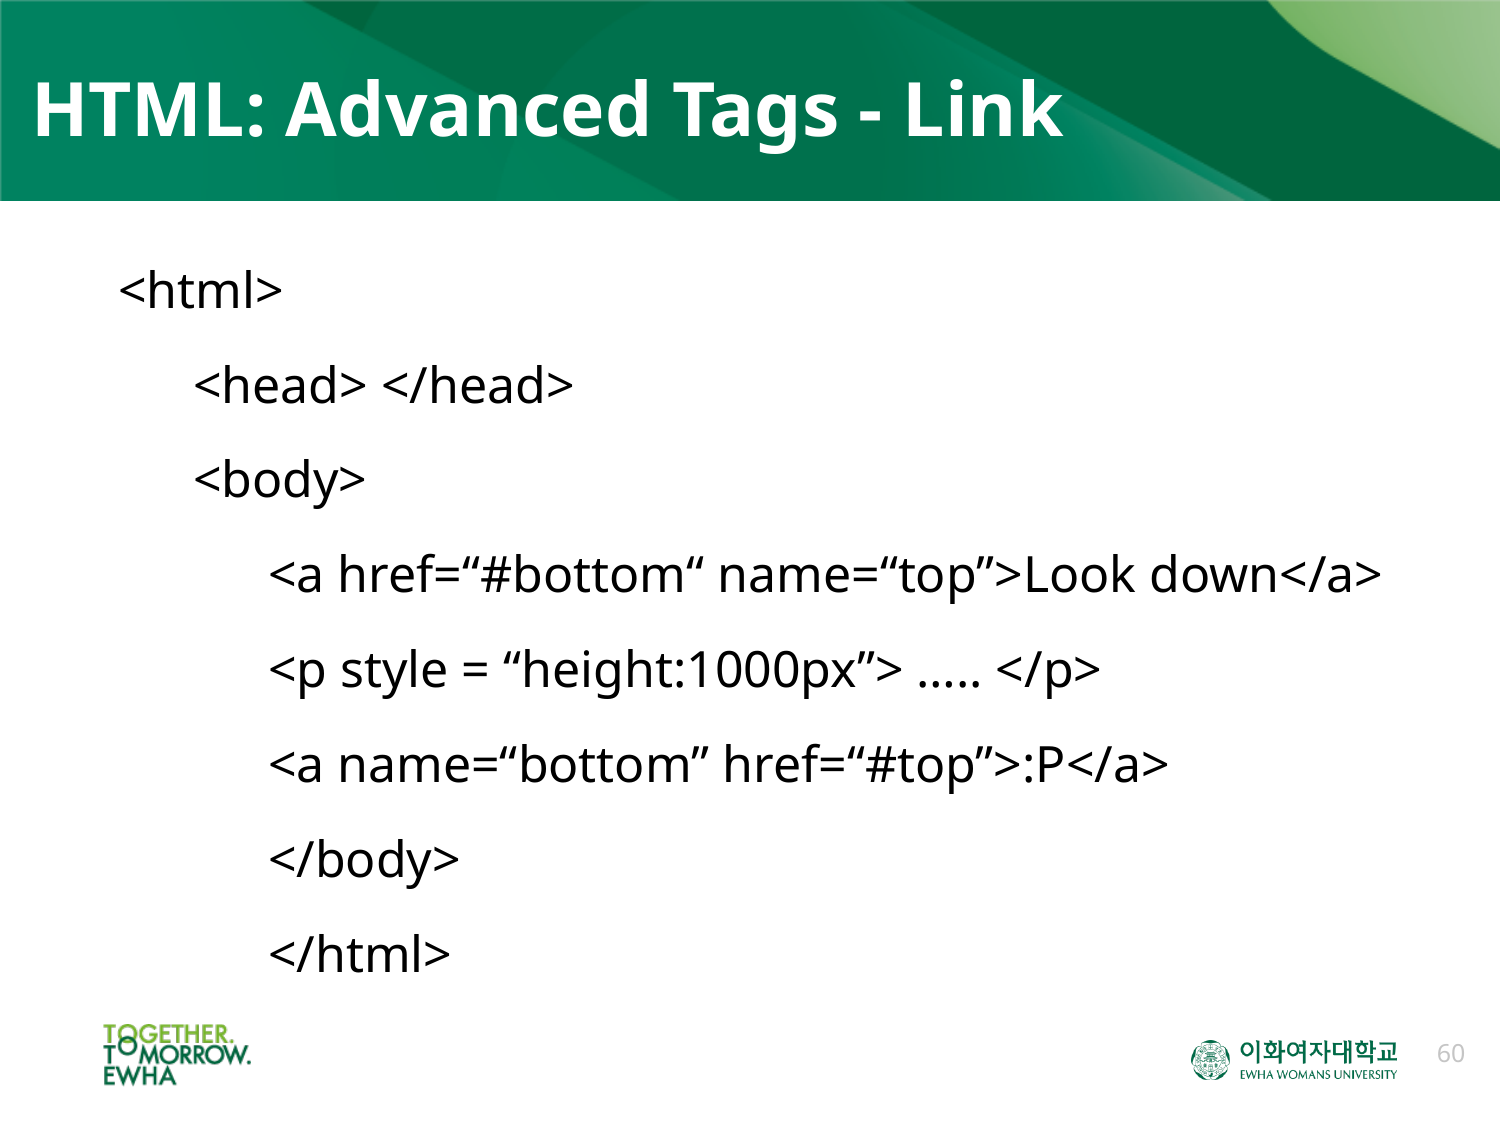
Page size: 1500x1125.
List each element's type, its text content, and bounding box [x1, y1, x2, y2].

picture [0, 0, 1500, 201]
list <html> <head> </head> <body> <a href=“#bottom“ name=“top”>Look down</a> <p style = “height:1000px”> ….. </p> <a name=“bottom” href=“#top”>:P</a> </body> </html> [103, 238, 1463, 1014]
slide_number 60 [1142, 1024, 1481, 1085]
picture [103, 1024, 251, 1087]
title HTML: Advanced Tags - Link [16, 4, 1481, 222]
